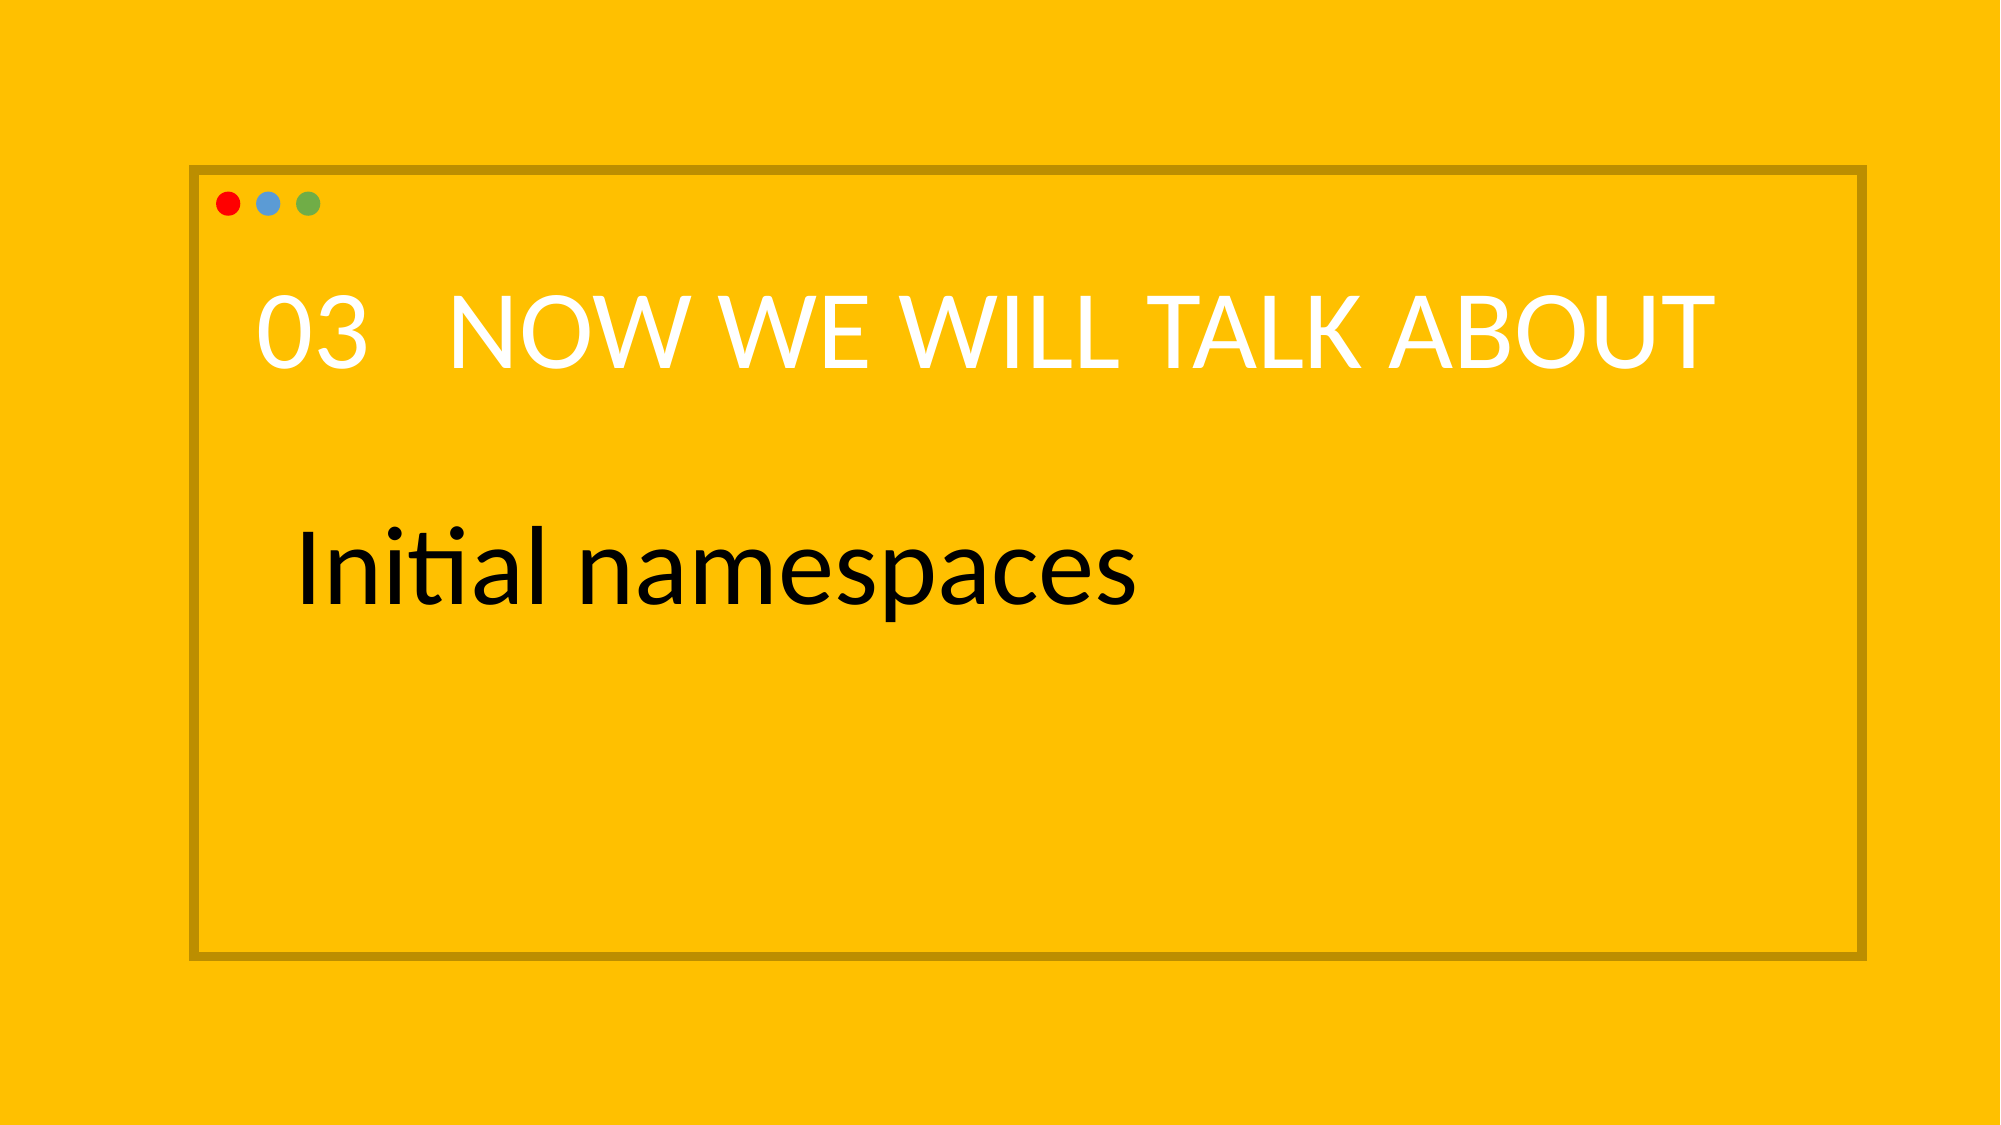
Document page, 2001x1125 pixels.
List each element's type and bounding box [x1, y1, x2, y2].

text_box [193, 170, 1863, 957]
